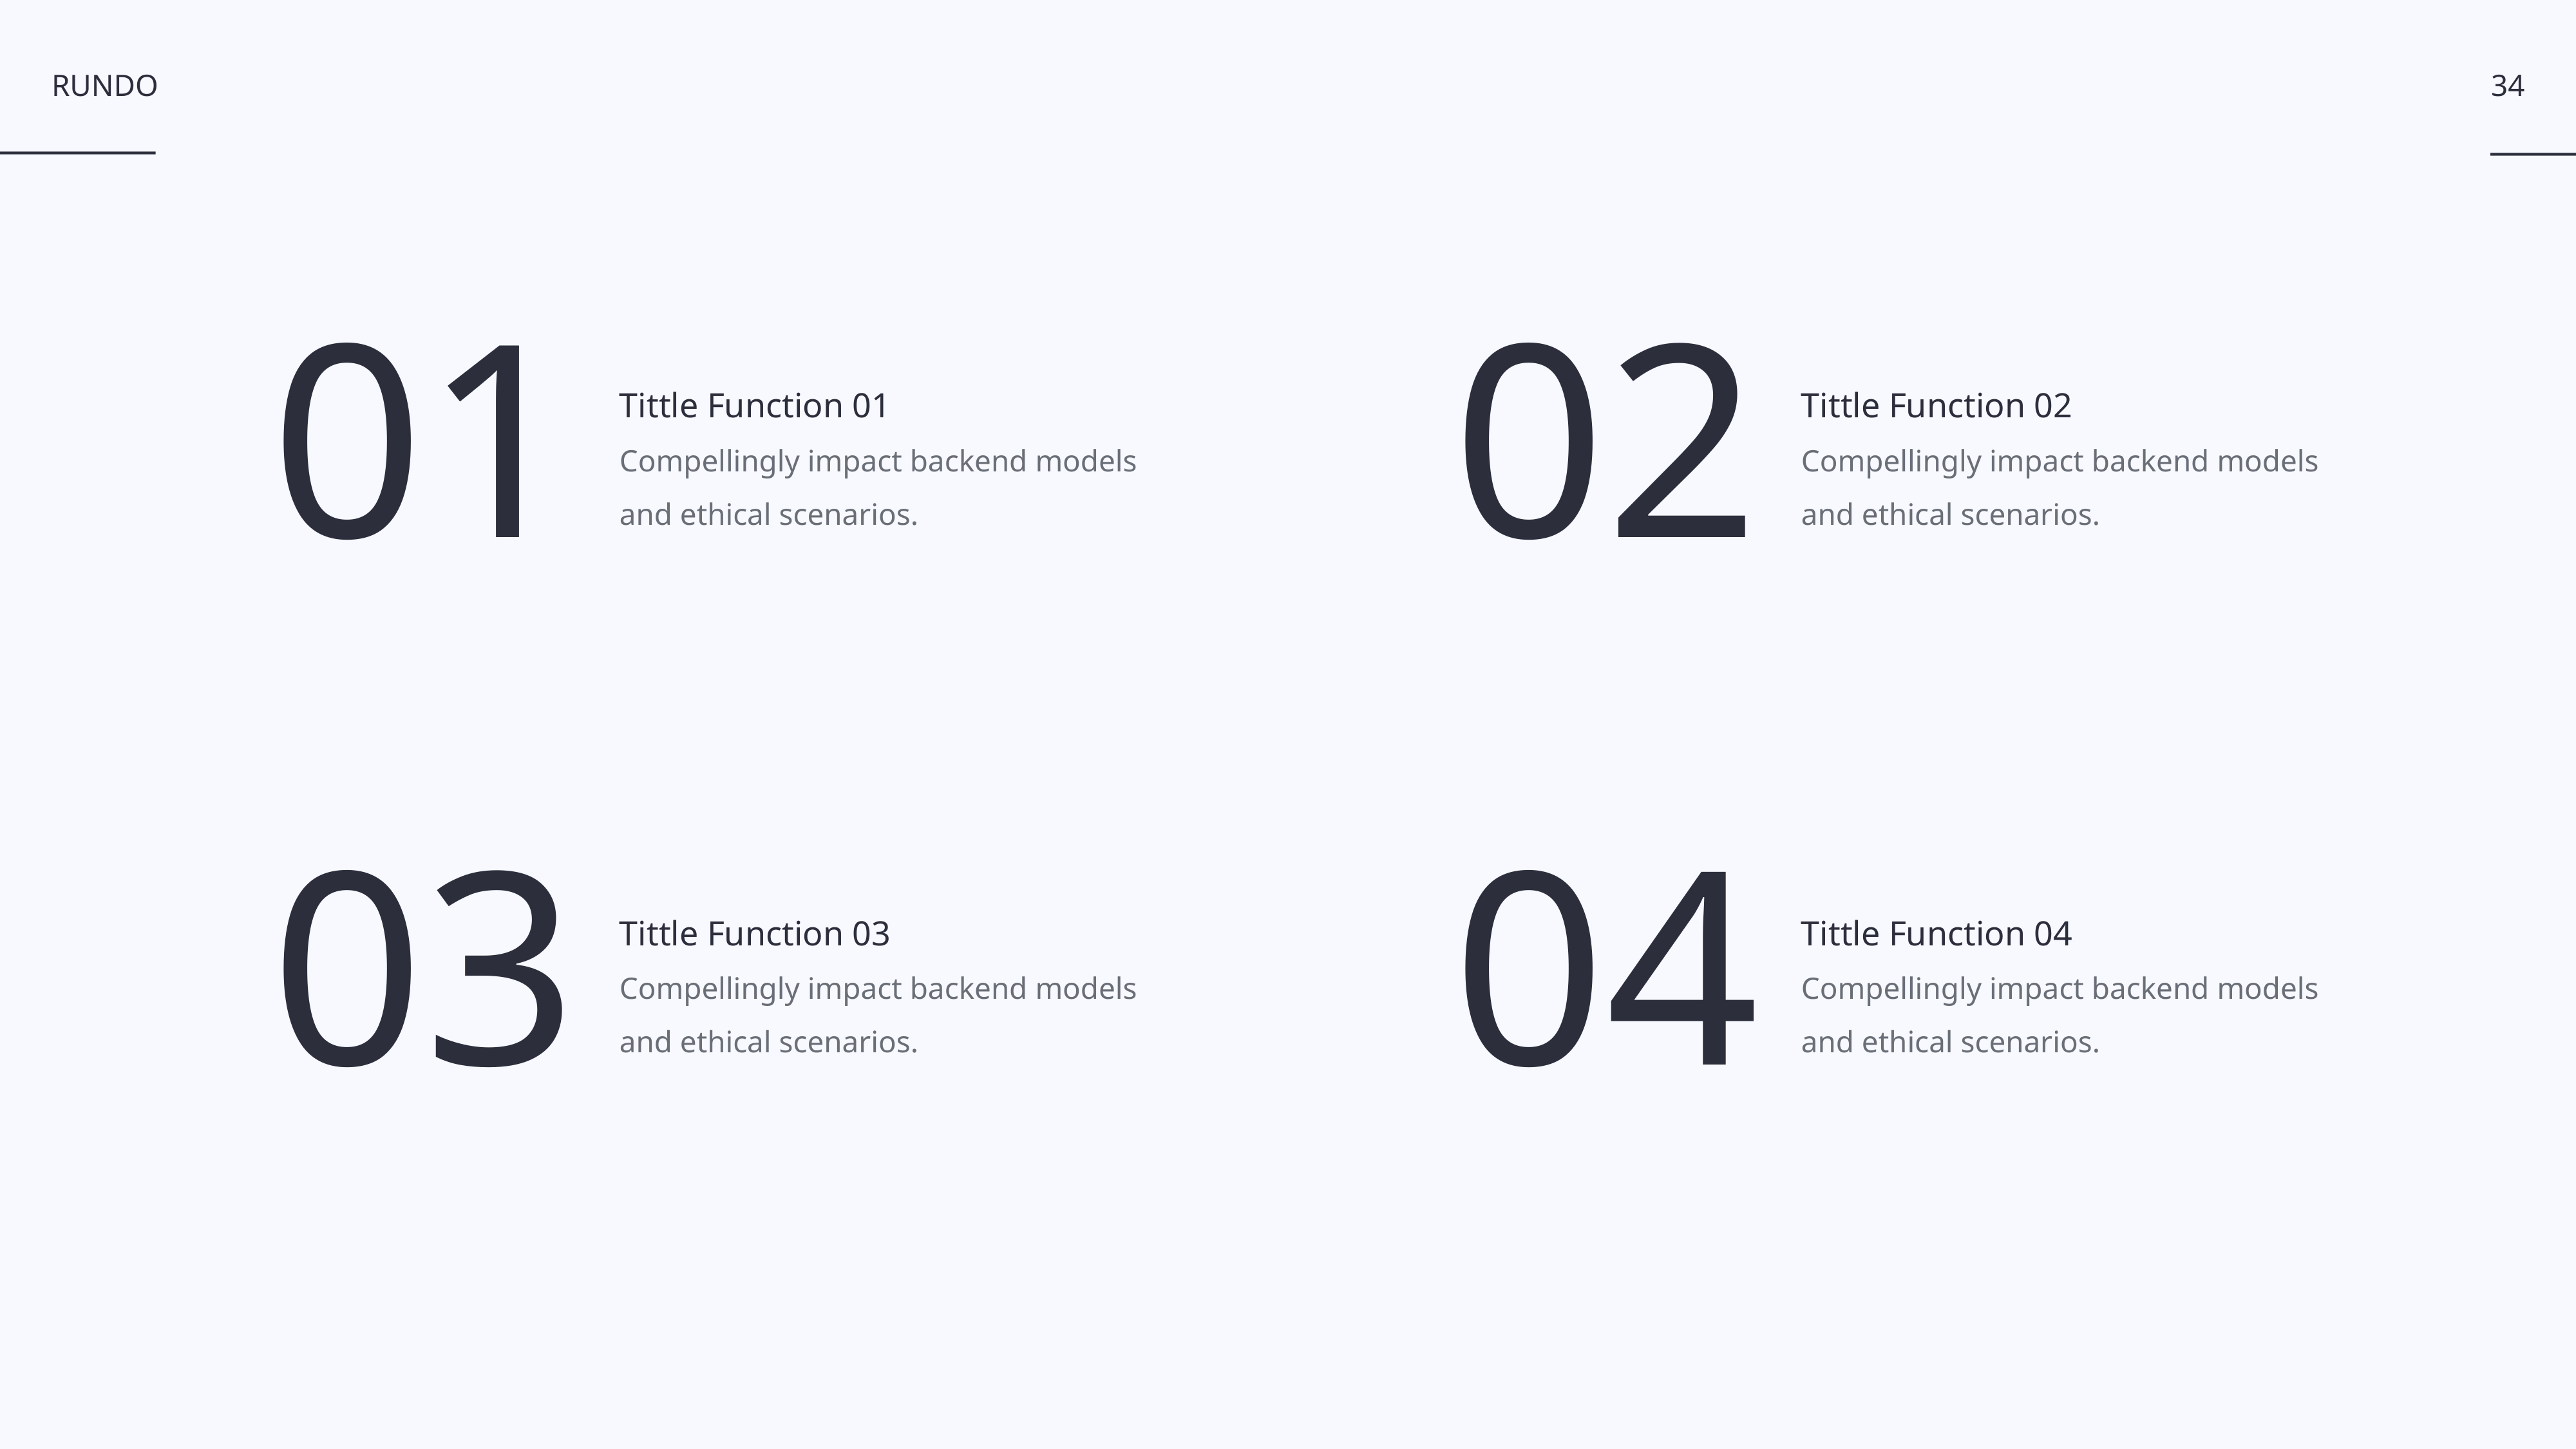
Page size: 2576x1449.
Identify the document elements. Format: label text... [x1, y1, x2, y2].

text_box Tittle Function 04 Compellingly impact backend models and ethical scenarios. [1801, 891, 2320, 1059]
slide_number 34 [2490, 66, 2526, 106]
text_box Tittle Function 03 Compellingly impact backend models and ethical scenarios. [619, 891, 1137, 1059]
text_box 01 [270, 269, 578, 591]
text_box Tittle Function 01 Compellingly impact backend models and ethical scenarios. [619, 364, 1137, 531]
text_box 02 [1452, 269, 1760, 591]
text_box 03 [270, 796, 578, 1119]
text_box 04 [1452, 796, 1760, 1119]
text_box Tittle Function 02 Compellingly impact backend models and ethical scenarios. [1801, 364, 2320, 531]
